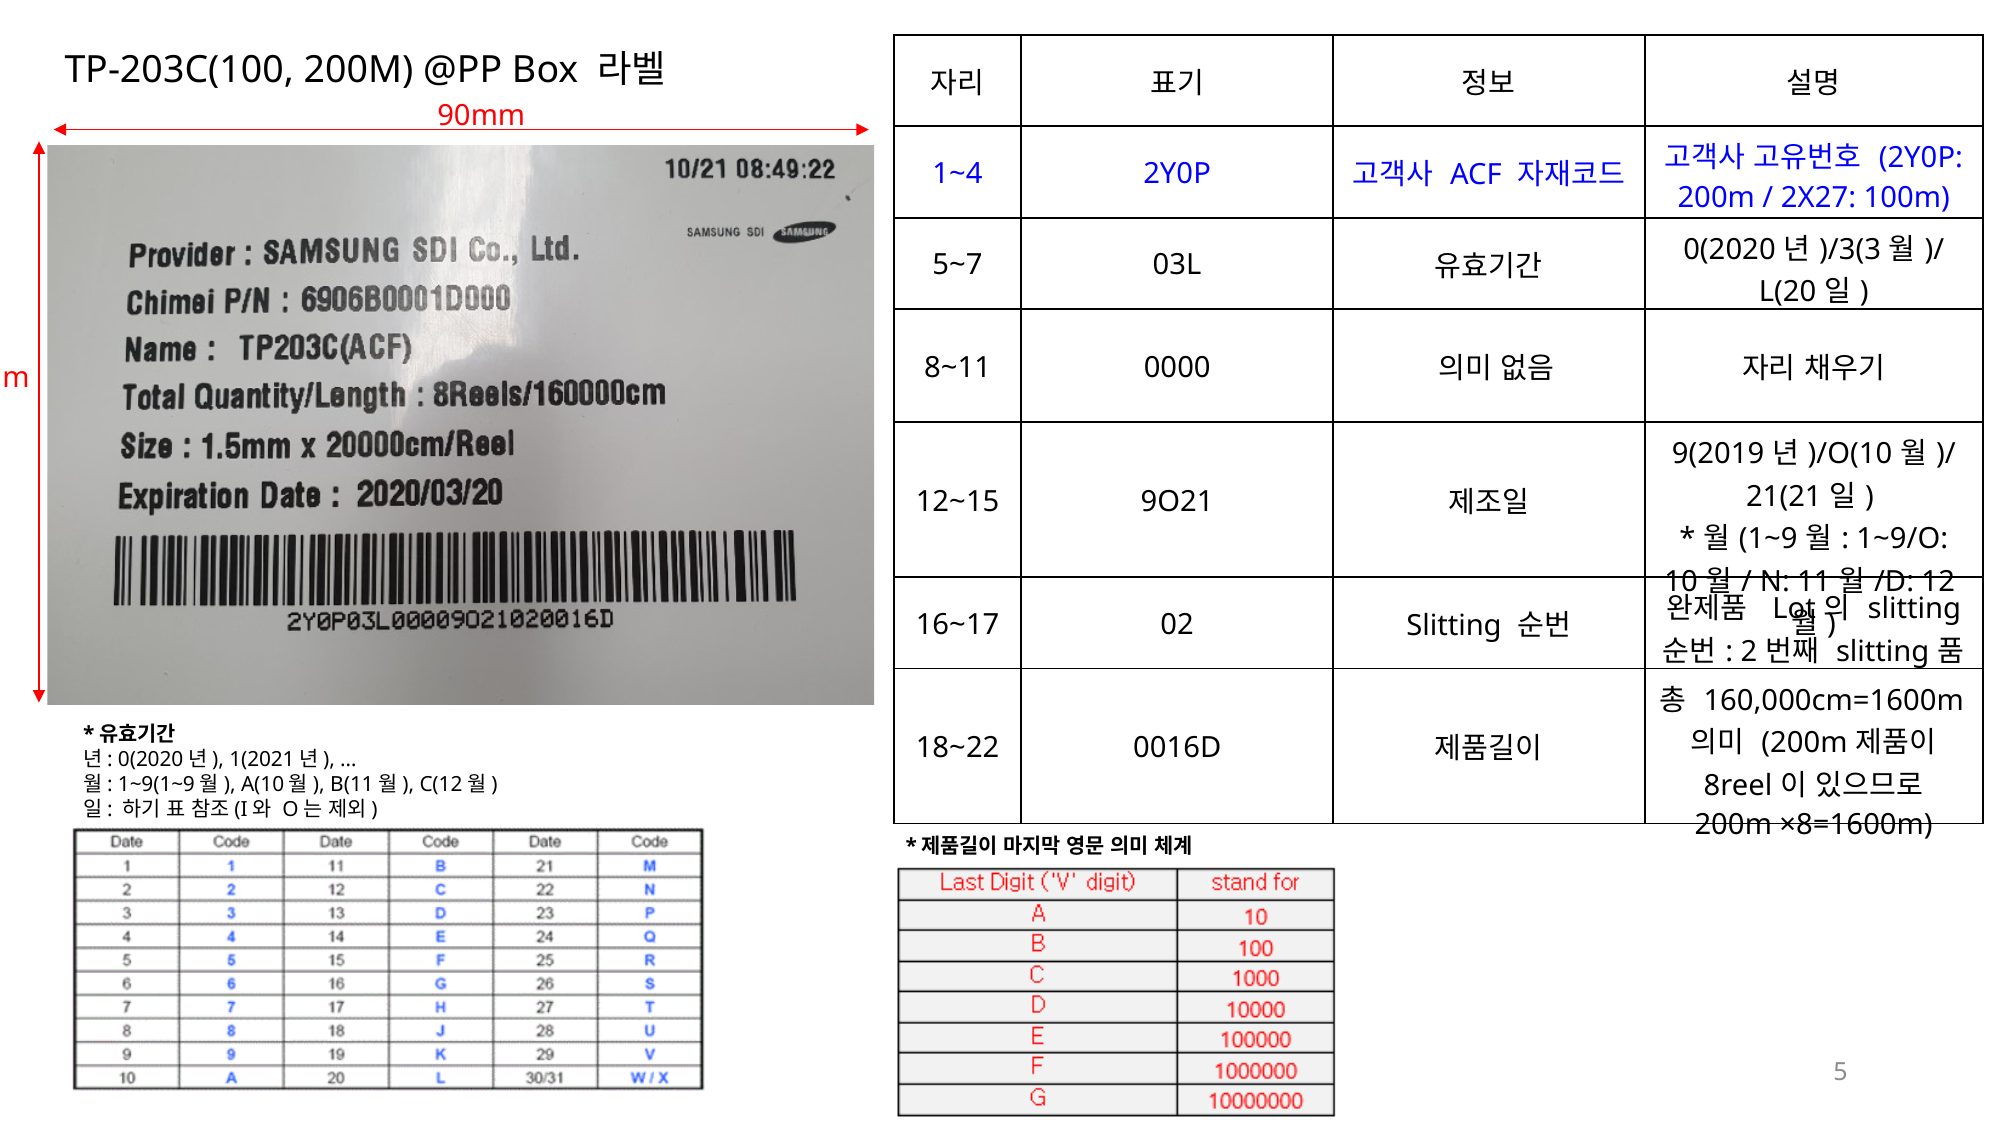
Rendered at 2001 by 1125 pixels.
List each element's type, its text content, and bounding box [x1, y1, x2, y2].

table_cell 18~22 [895, 669, 1020, 823]
table_header 정보 [1334, 36, 1644, 125]
table_header 설명 [1646, 36, 1982, 125]
text_box *유효기간 년: 0(2020년), 1(2021년), … 월: 1~9(1~9월), A(10월), B(11월), C(12월) 일: 하기 표 참조(I와 O는 제외) [68, 712, 180, 826]
text_box TP-203C(100, 200M) @PP Box 라벨 [49, 37, 180, 98]
table_cell 자리 채우기 [1646, 310, 1982, 421]
table_cell 고객사 ACF 자재코드 [1334, 127, 1644, 217]
table_cell 16~17 [895, 578, 1020, 668]
table_cell 제조일 [1334, 423, 1644, 576]
picture [47, 130, 875, 1092]
text_box *제품길이 마지막 영문 의미 체계 [890, 825, 1350, 866]
table_cell 9O21 [1022, 423, 1332, 576]
slide_number 5 [1412, 1042, 1863, 1103]
table_cell 총 160,000cm=1600m의미 (200m제품이 8reel이 있으므로 200m ×8=1600m) [1646, 669, 1982, 823]
table_header 표기 [1022, 36, 1332, 125]
text_box 70mm [40, 350, 45, 401]
table_cell 0(2020년)/3(3월)/L(20일) [1646, 219, 1982, 308]
table_cell 8~11 [895, 310, 1020, 421]
table_cell 완제품 Lot의 slitting 순번: 2번째 slitting품 [1646, 578, 1982, 668]
table_cell 12~15 [895, 423, 1020, 576]
table_cell 의미 없음 [1334, 310, 1644, 421]
table_cell 5~7 [895, 219, 1020, 308]
table_cell 1~4 [895, 127, 1020, 217]
table_cell 고객사 고유번호 (2Y0P: 200m / 2X27: 100m) [1646, 127, 1982, 217]
table_cell 2Y0P [1022, 127, 1332, 217]
table_cell 03L [1022, 219, 1332, 308]
table_header 자리 [895, 36, 1020, 125]
picture [890, 862, 1343, 1123]
table_cell Slitting 순번 [1334, 578, 1644, 668]
table_cell 0016D [1022, 669, 1332, 823]
table_cell 유효기간 [1334, 219, 1644, 308]
picture [180, 11, 741, 129]
table_cell 9(2019년)/O(10월)/21(21일) *월(1~9월: 1~9/O: 10월/ N: 11월/D: 12월) [1646, 423, 1982, 576]
text_box 70mm [0, 350, 38, 401]
table_cell 02 [1022, 578, 1332, 668]
table_cell 0000 [1022, 310, 1332, 421]
table_cell 제품길이 [1334, 669, 1644, 823]
